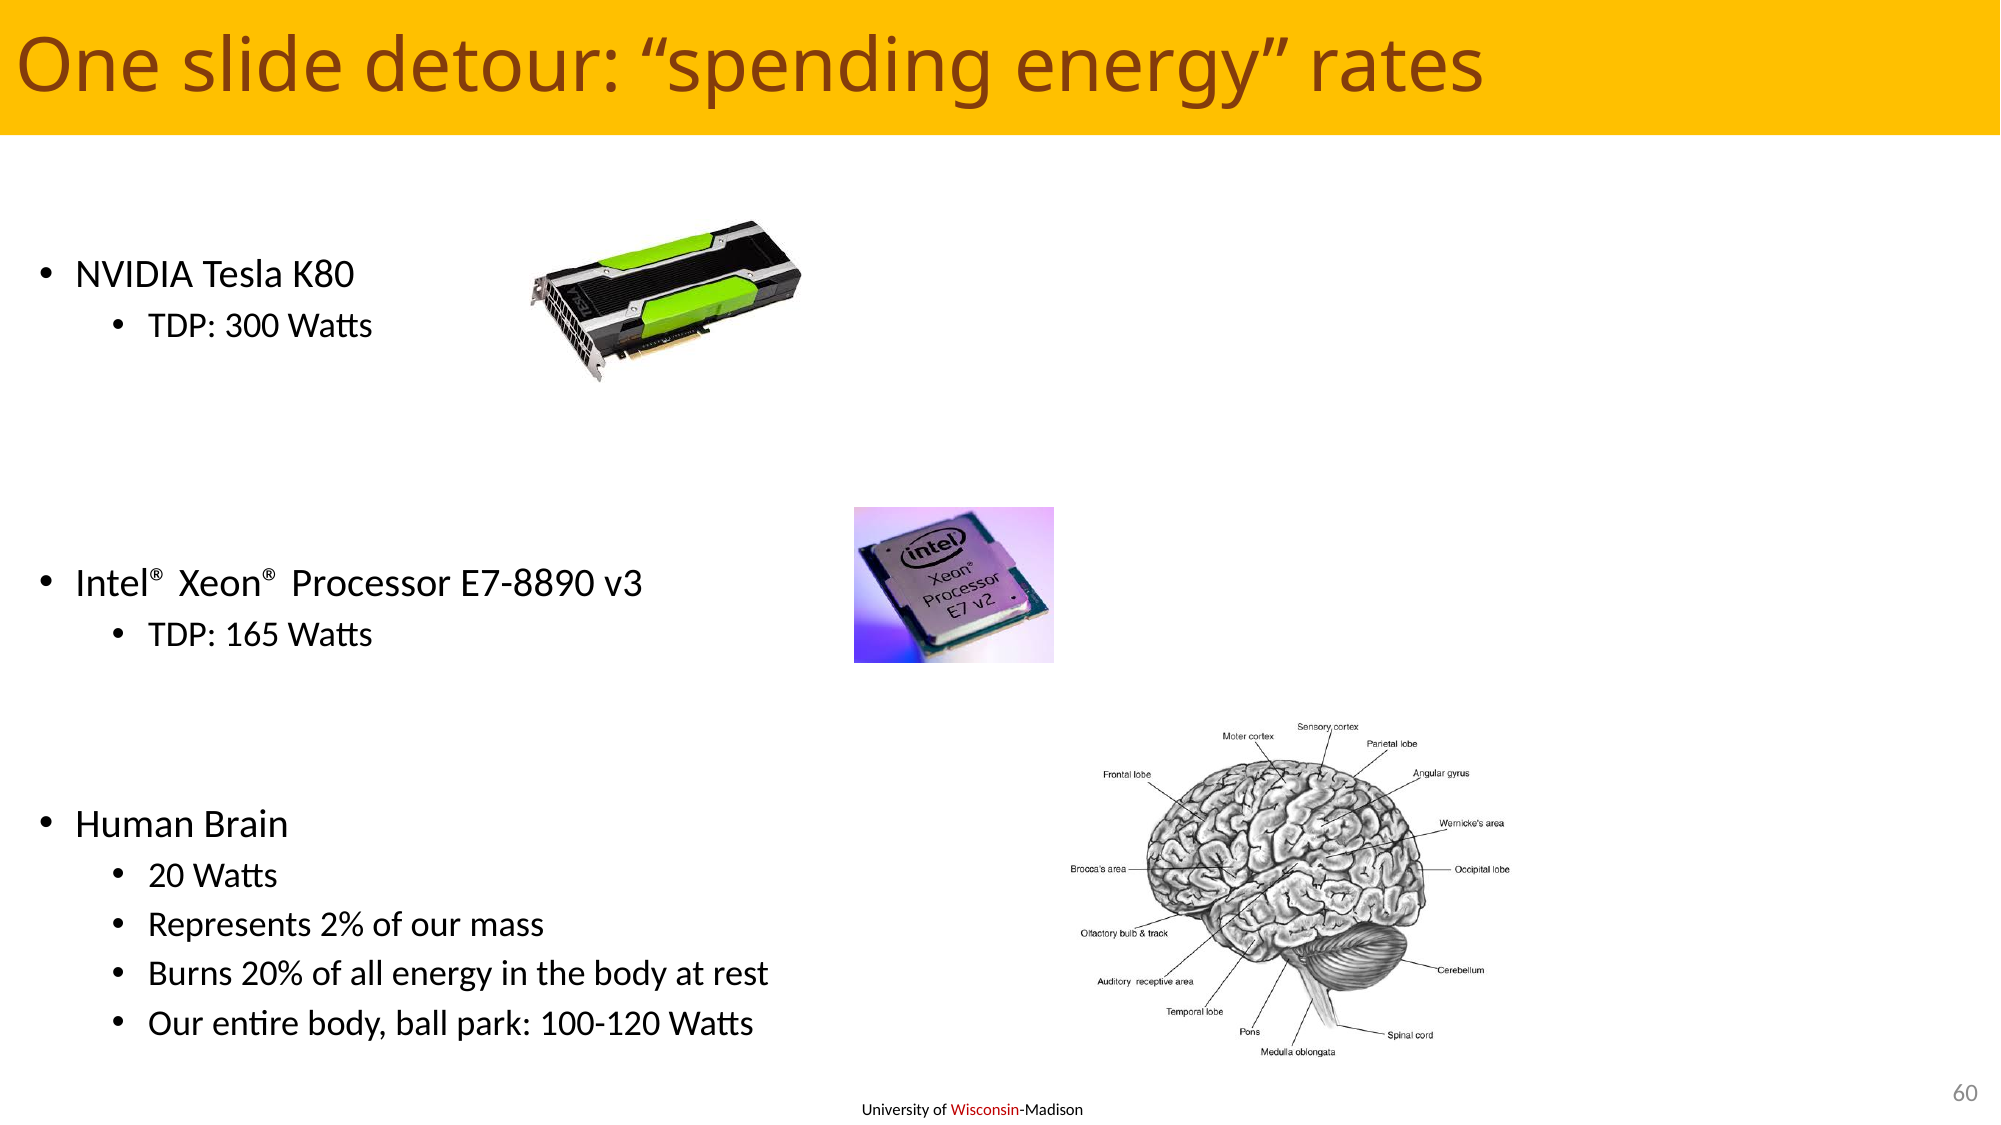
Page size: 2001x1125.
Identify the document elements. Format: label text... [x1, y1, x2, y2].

slide_number 60 [1879, 1069, 1994, 1114]
picture [854, 507, 1054, 663]
title One slide detour: “spending energy” rates [0, 0, 2000, 136]
picture [529, 219, 802, 383]
picture [1064, 716, 1535, 1073]
list NVIDIA Tesla K80 TDP: 300 Watts Intel® Xeon® Processor E7-8890 v3 TDP: 165 Watts Human Brain 20 Watts Represents 2% of our mass Burns 20% of all energy in the body at rest Our entire body, ball park: 100-120 Watts [24, 245, 1987, 1055]
